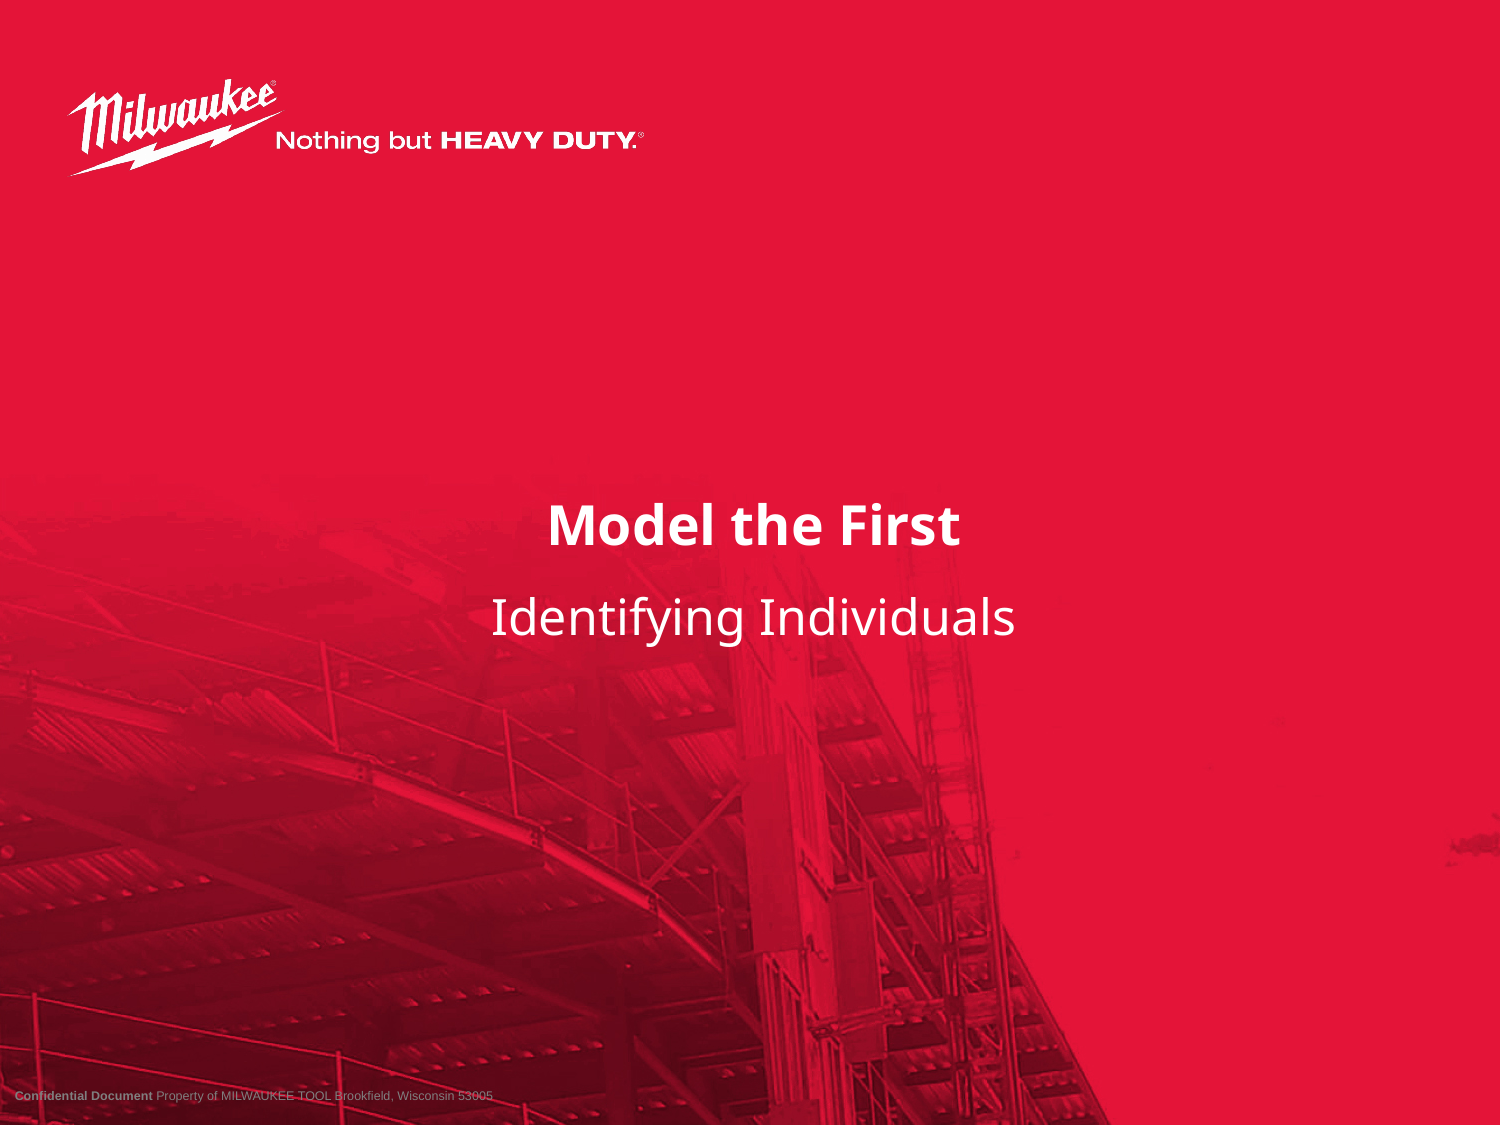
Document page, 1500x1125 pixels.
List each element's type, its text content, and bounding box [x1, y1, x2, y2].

title Model the First [116, 490, 1392, 565]
subtitle Identifying Individuals [228, 577, 1279, 653]
picture [0, 0, 1500, 1125]
